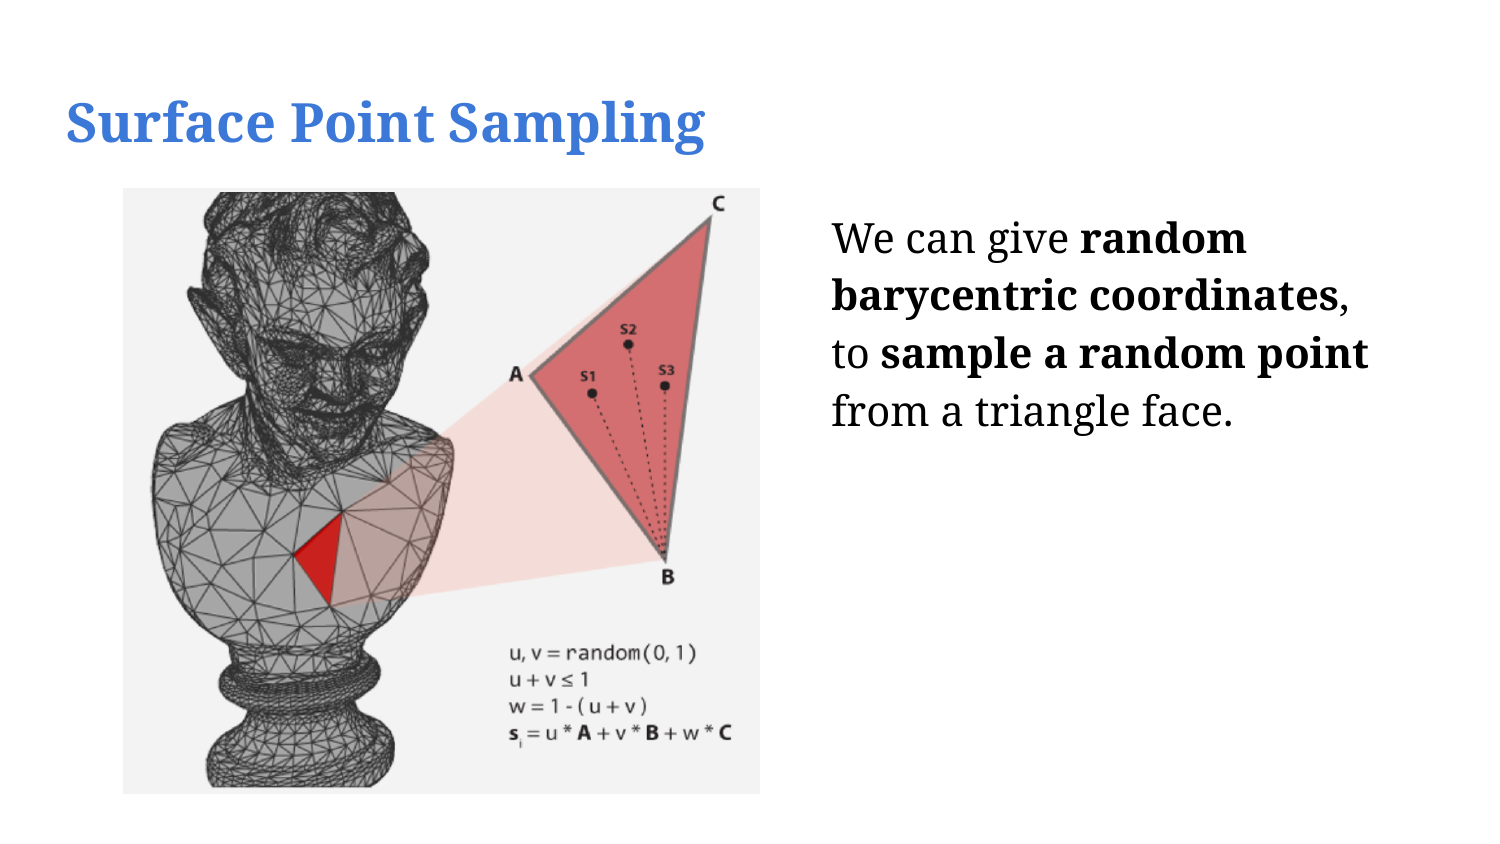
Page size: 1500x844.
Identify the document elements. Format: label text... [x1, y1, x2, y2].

picture [123, 188, 760, 794]
title Surface Point Sampling [51, 72, 1449, 167]
text_box We can give random barycentric coordinates, to sample a random point from a triangle face. [816, 188, 1407, 615]
